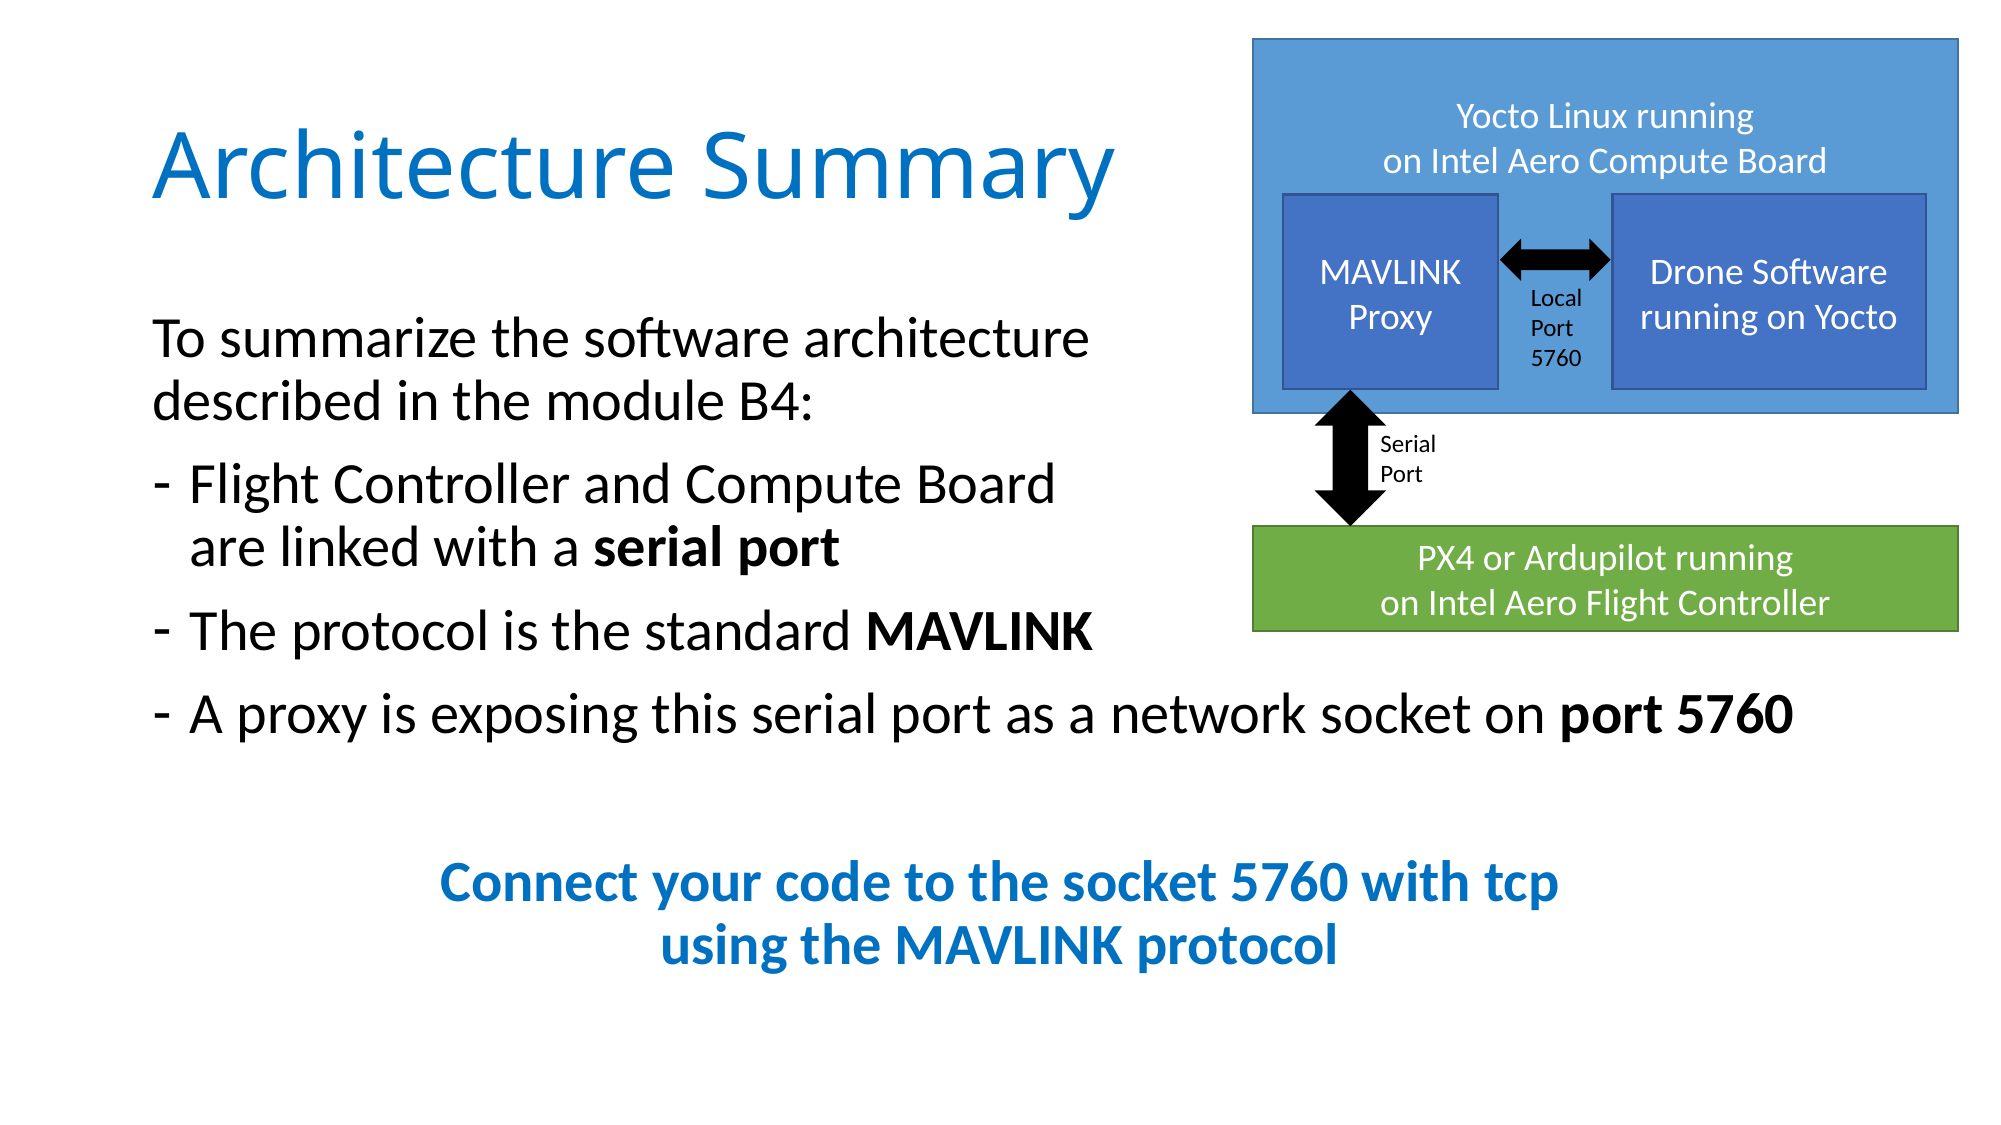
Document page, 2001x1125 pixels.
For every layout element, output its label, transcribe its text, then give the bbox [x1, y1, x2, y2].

text_box Serial Port [1365, 420, 1600, 496]
title Architecture Summary [137, 59, 1252, 278]
text_box [1499, 238, 1611, 276]
text_box Drone Software running on Yocto [1611, 193, 1927, 390]
text_box [1314, 390, 1381, 527]
text_box PX4 or Ardupilot running on Intel Aero Flight Controller [1252, 525, 1959, 632]
list To summarize the software architecture described in the module B4: Flight Controller and Compute Board are linked with a serial port The protocol is the standard MAVLINK A proxy is exposing this serial port as a network socket on port 5760 Connect your code to the socket 5760 with tcp using the MAVLINK protocol [137, 299, 1863, 1014]
text_box Local Port 5760 [1516, 274, 1853, 379]
text_box Yocto Linux running on Intel Aero Compute Board [1252, 38, 1959, 414]
text_box MAVLINK Proxy [1282, 193, 1499, 390]
